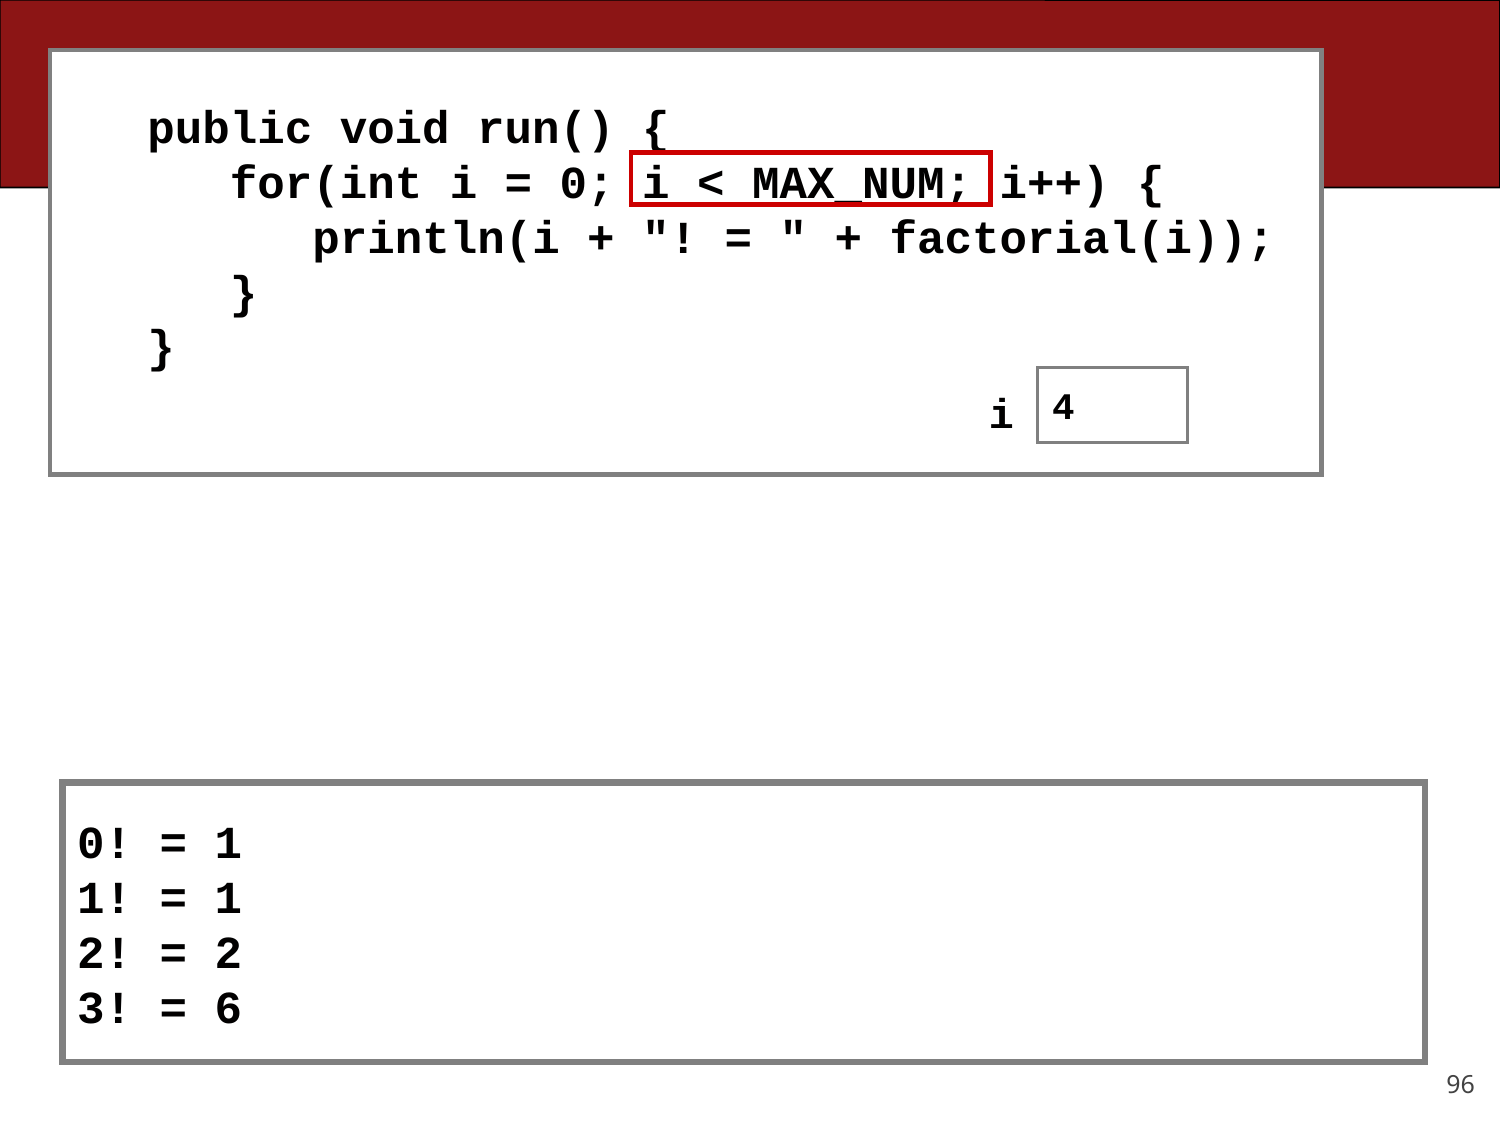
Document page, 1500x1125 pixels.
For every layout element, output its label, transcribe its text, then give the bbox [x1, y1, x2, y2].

text_box [631, 152, 991, 205]
text_box 0! = 1 1! = 1 2! = 2 3! = 6 [62, 782, 1425, 1063]
text_box i [974, 379, 1050, 445]
text_box public void run() { for(int i = 0; i < MAX_NUM; i++) { println(i + "! = " + factorial(i)); } } [49, 49, 1322, 475]
text_box 4 [1037, 367, 1188, 443]
